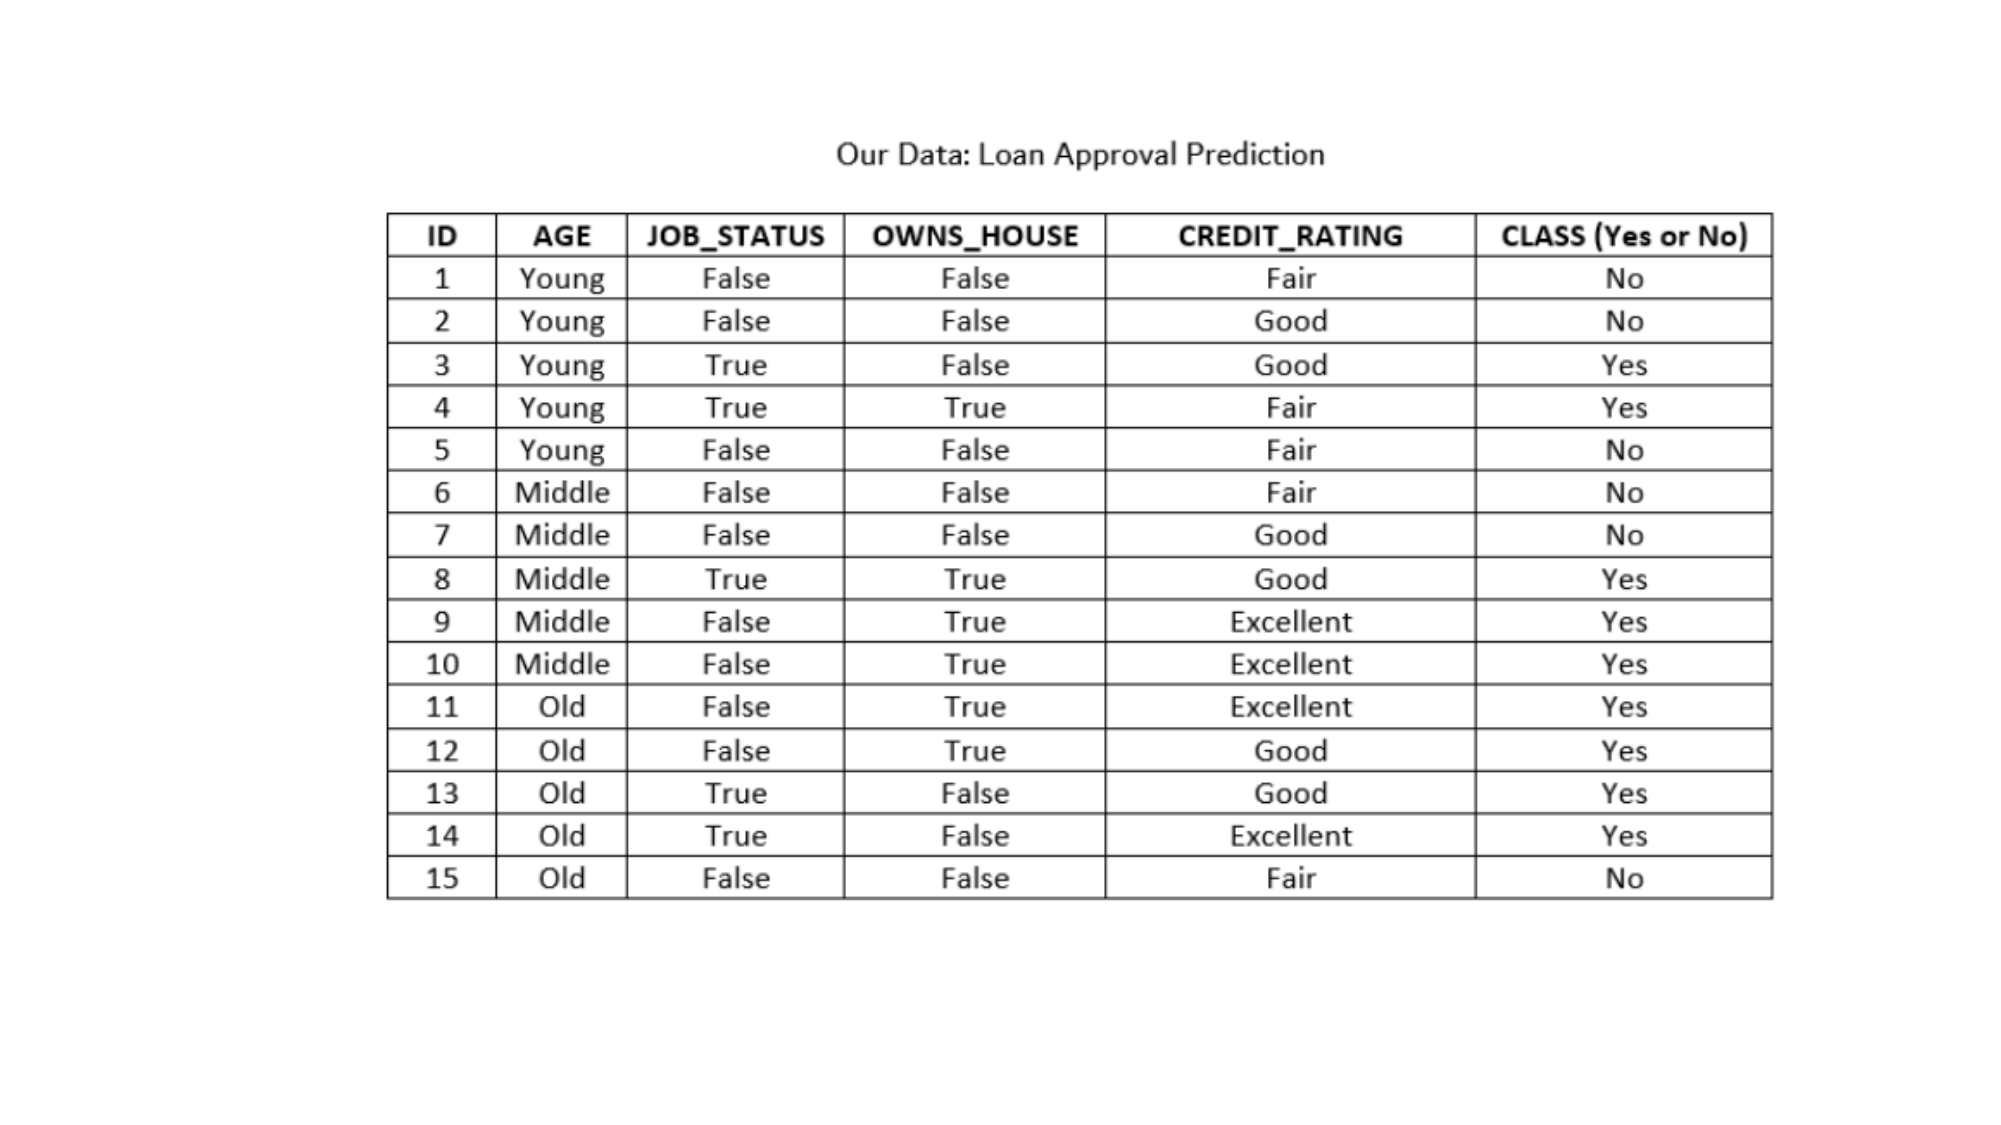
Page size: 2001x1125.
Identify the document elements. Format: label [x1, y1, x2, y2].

picture [337, 99, 1796, 916]
